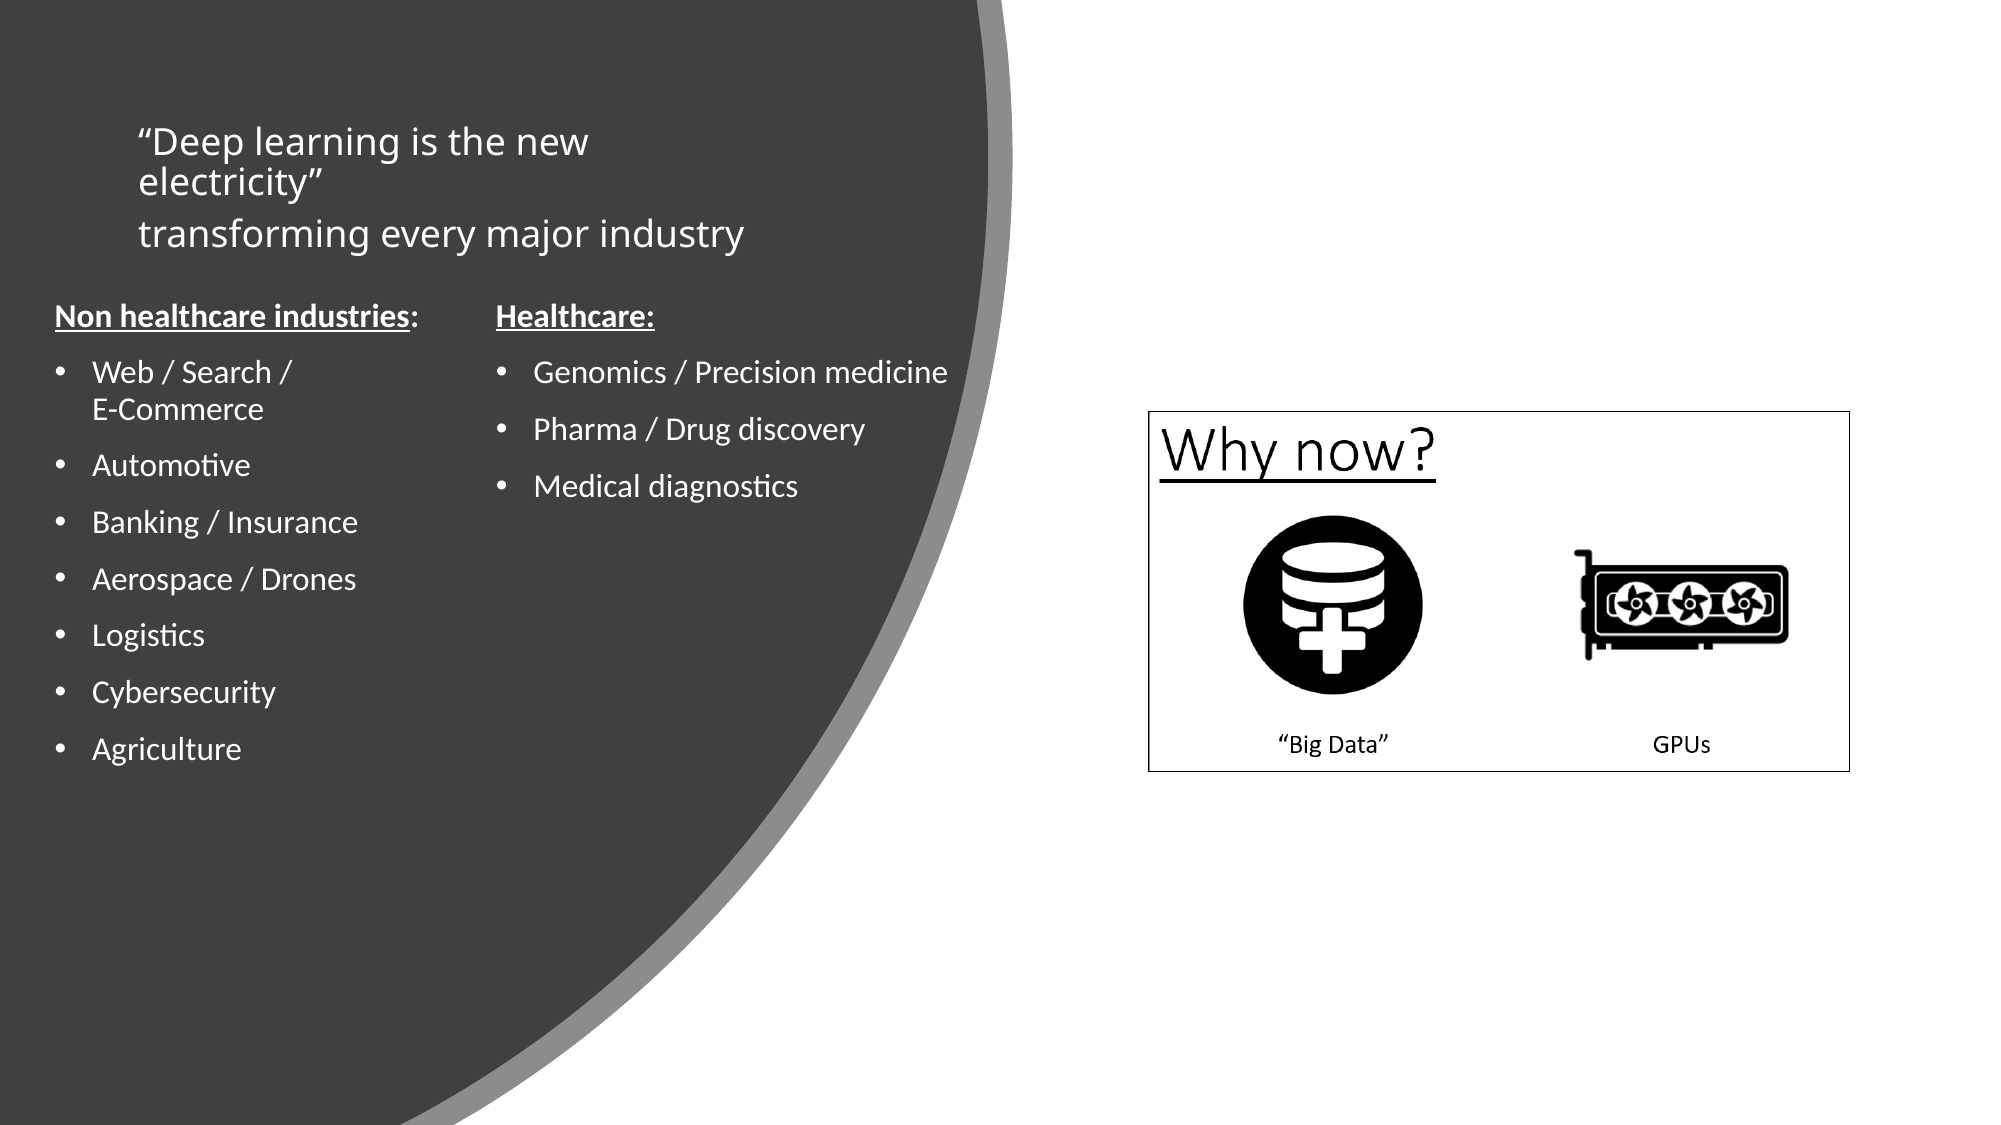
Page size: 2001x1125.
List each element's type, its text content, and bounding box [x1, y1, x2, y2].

text_box [431, 291, 725, 816]
text_box [404, 512, 957, 1125]
picture [1120, 389, 1850, 776]
list Non healthcare industries: Web / Search / E-Commerce Automotive Banking / Insurance Aerospace / Drones Logistics Cybersecurity Agriculture [39, 291, 431, 816]
text_box [978, 0, 1014, 427]
text_box [0, 0, 990, 1125]
text_box Healthcare: Genomics / Precision medicine Pharma / Drug discovery Medical diagnostics [481, 291, 981, 512]
text_box “Deep learning is the new electricity” transforming every major industry [123, 103, 790, 275]
